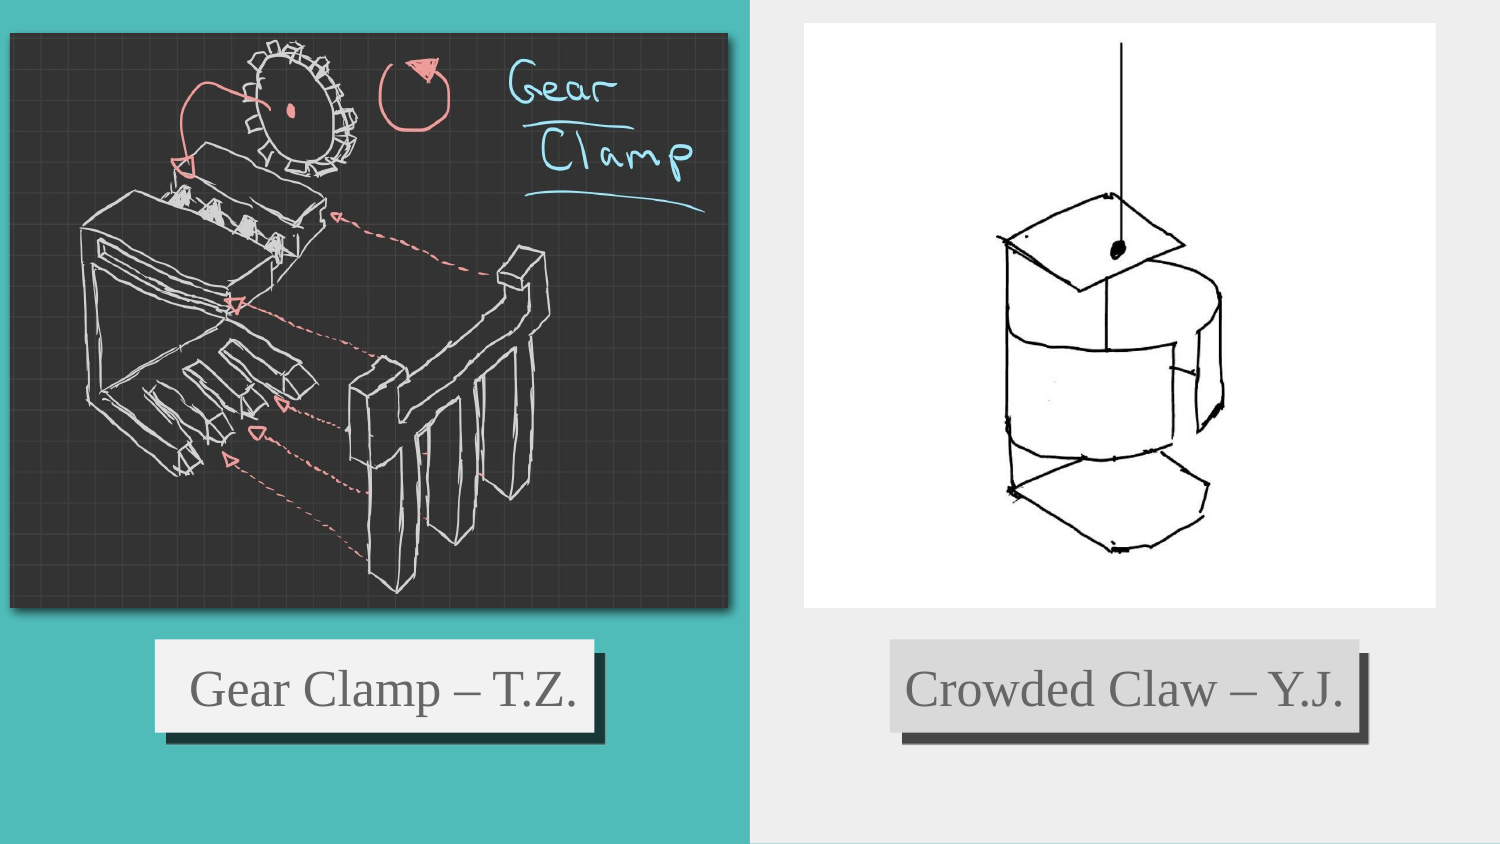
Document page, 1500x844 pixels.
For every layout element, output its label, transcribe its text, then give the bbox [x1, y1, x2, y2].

text_box Crowded Claw – Y.J. [882, 639, 1368, 732]
picture [803, 22, 1436, 609]
text_box Gear Clamp – T.Z. [163, 639, 604, 732]
picture [9, 33, 729, 609]
text_box [154, 639, 595, 733]
